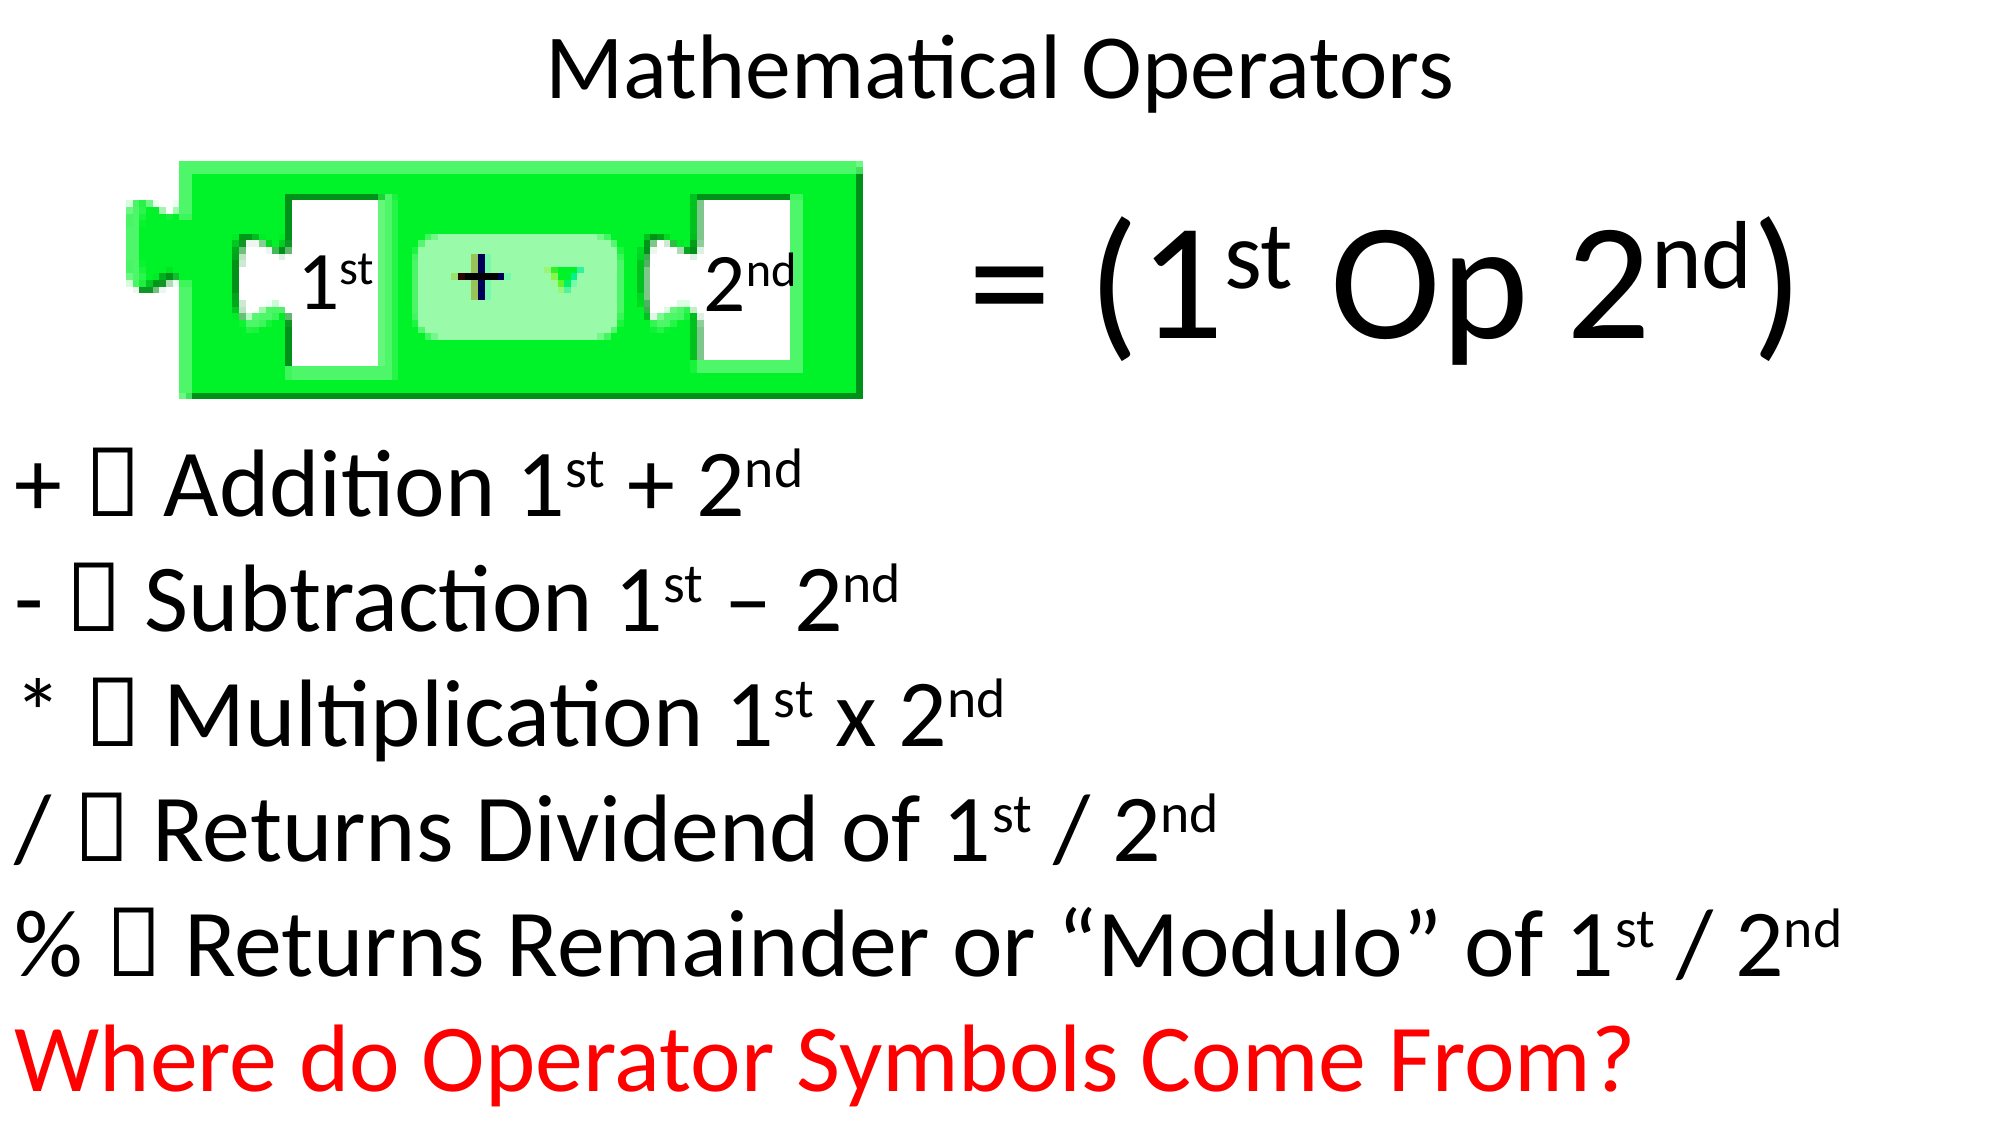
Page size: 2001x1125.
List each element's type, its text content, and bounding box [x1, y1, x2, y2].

text_box Mathematical Operators [0, 0, 2000, 125]
text_box +  Addition 1st + 2nd -  Subtraction 1st – 2nd *  Multiplication 1st x 2nd /  Returns Dividend of 1st / 2nd %  Returns Remainder or “Modulo” of 1st / 2nd Where do Operator Symbols Come From? [0, 413, 2000, 1118]
picture [16, 32, 1094, 500]
text_box = (1st Op 2nd) [1094, 164, 1819, 380]
